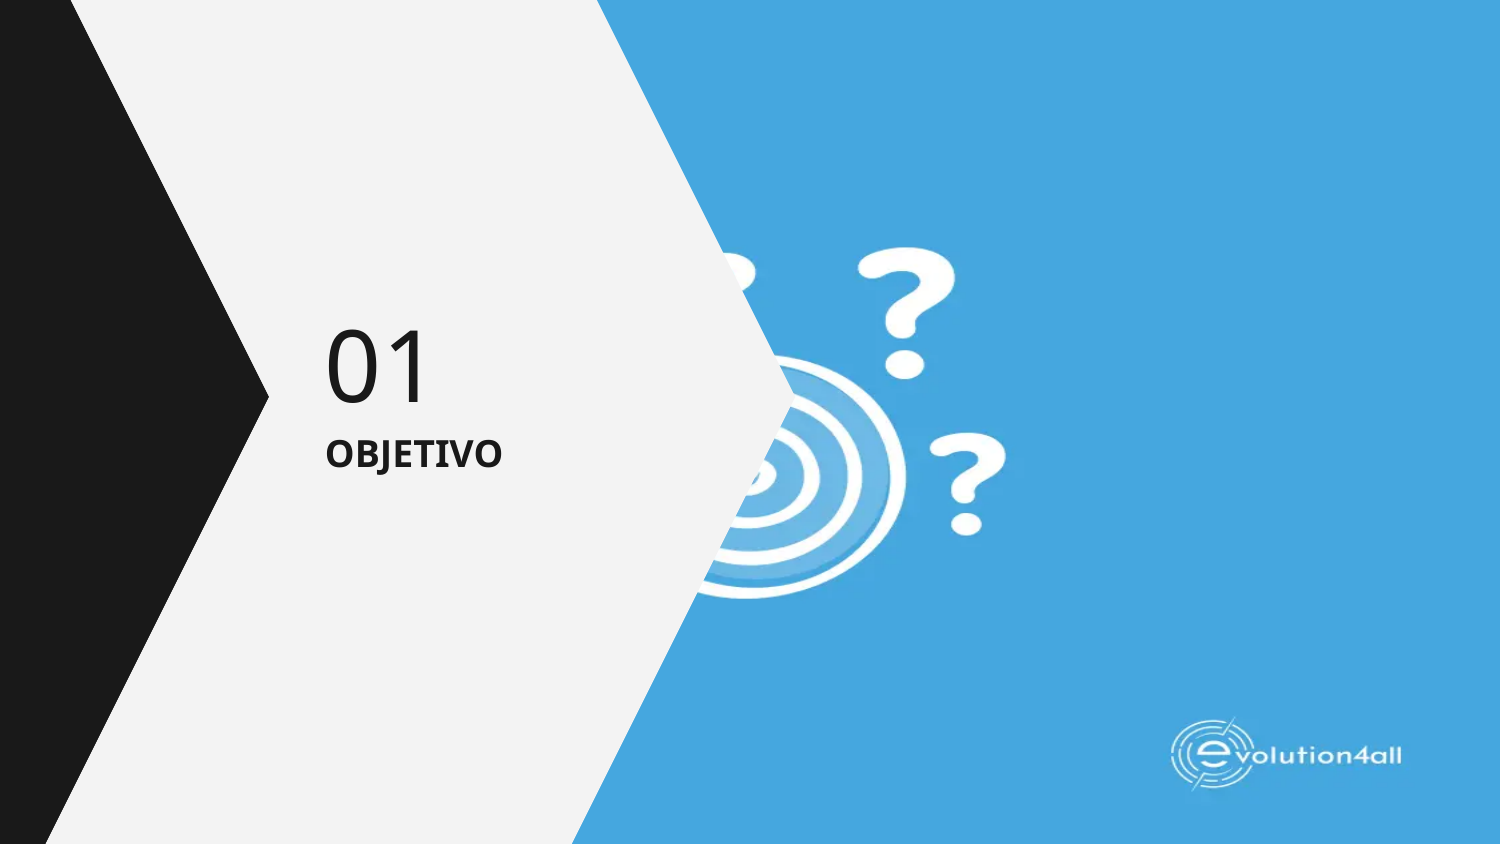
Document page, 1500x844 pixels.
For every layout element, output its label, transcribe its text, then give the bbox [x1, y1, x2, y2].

picture [573, 0, 1500, 844]
title OBJETIVO [309, 386, 849, 519]
text_box [0, 0, 269, 844]
title 01 [309, 287, 799, 412]
